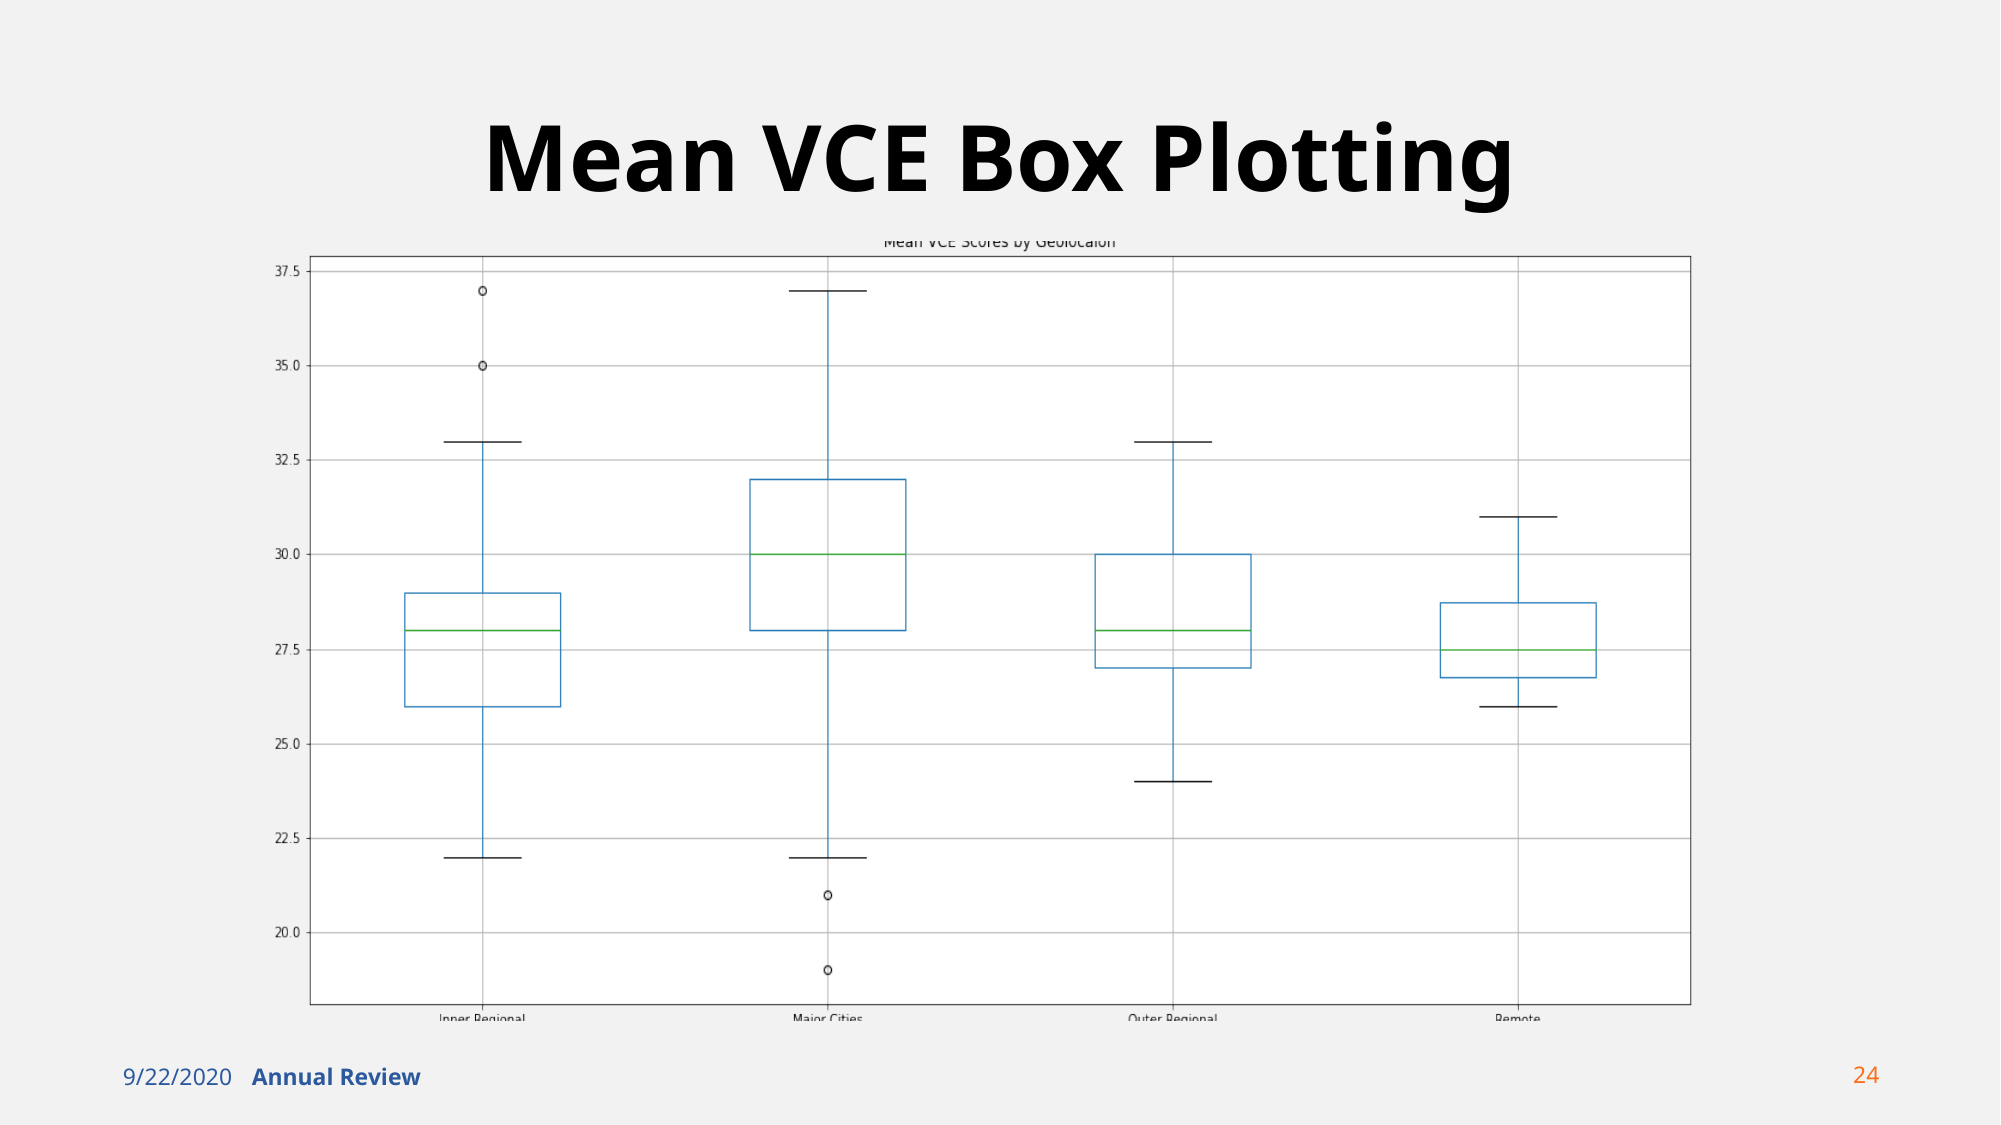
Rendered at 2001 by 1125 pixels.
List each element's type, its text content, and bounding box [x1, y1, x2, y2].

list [137, 240, 1863, 1021]
title Mean VCE Box Plotting [137, 104, 1863, 219]
